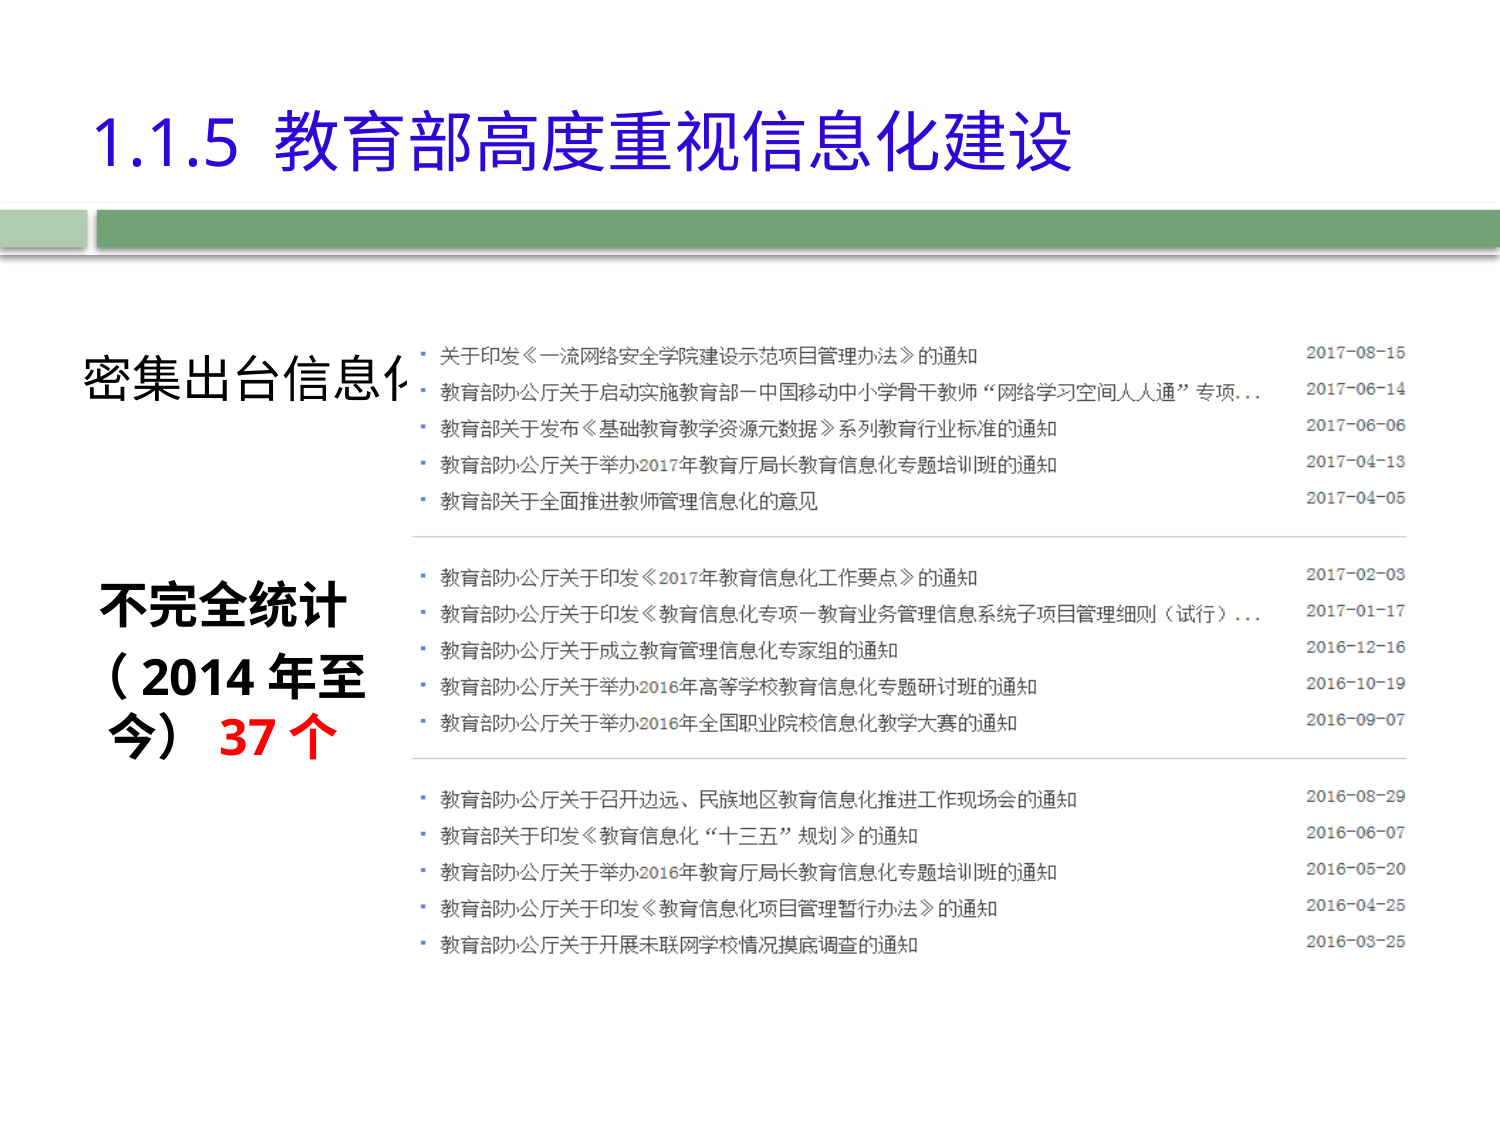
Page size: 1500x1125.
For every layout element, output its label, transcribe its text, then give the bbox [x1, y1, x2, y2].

text_box 不完全统计 （2014年至今）37个 [39, 565, 401, 773]
text_box 密集出台信息化相关文件，指导和促进信息化建设 [68, 345, 401, 410]
text_box [223, 228, 1310, 287]
title 1.1.5 教育部高度重视信息化建设 [74, 71, 1426, 209]
picture [406, 326, 1426, 985]
